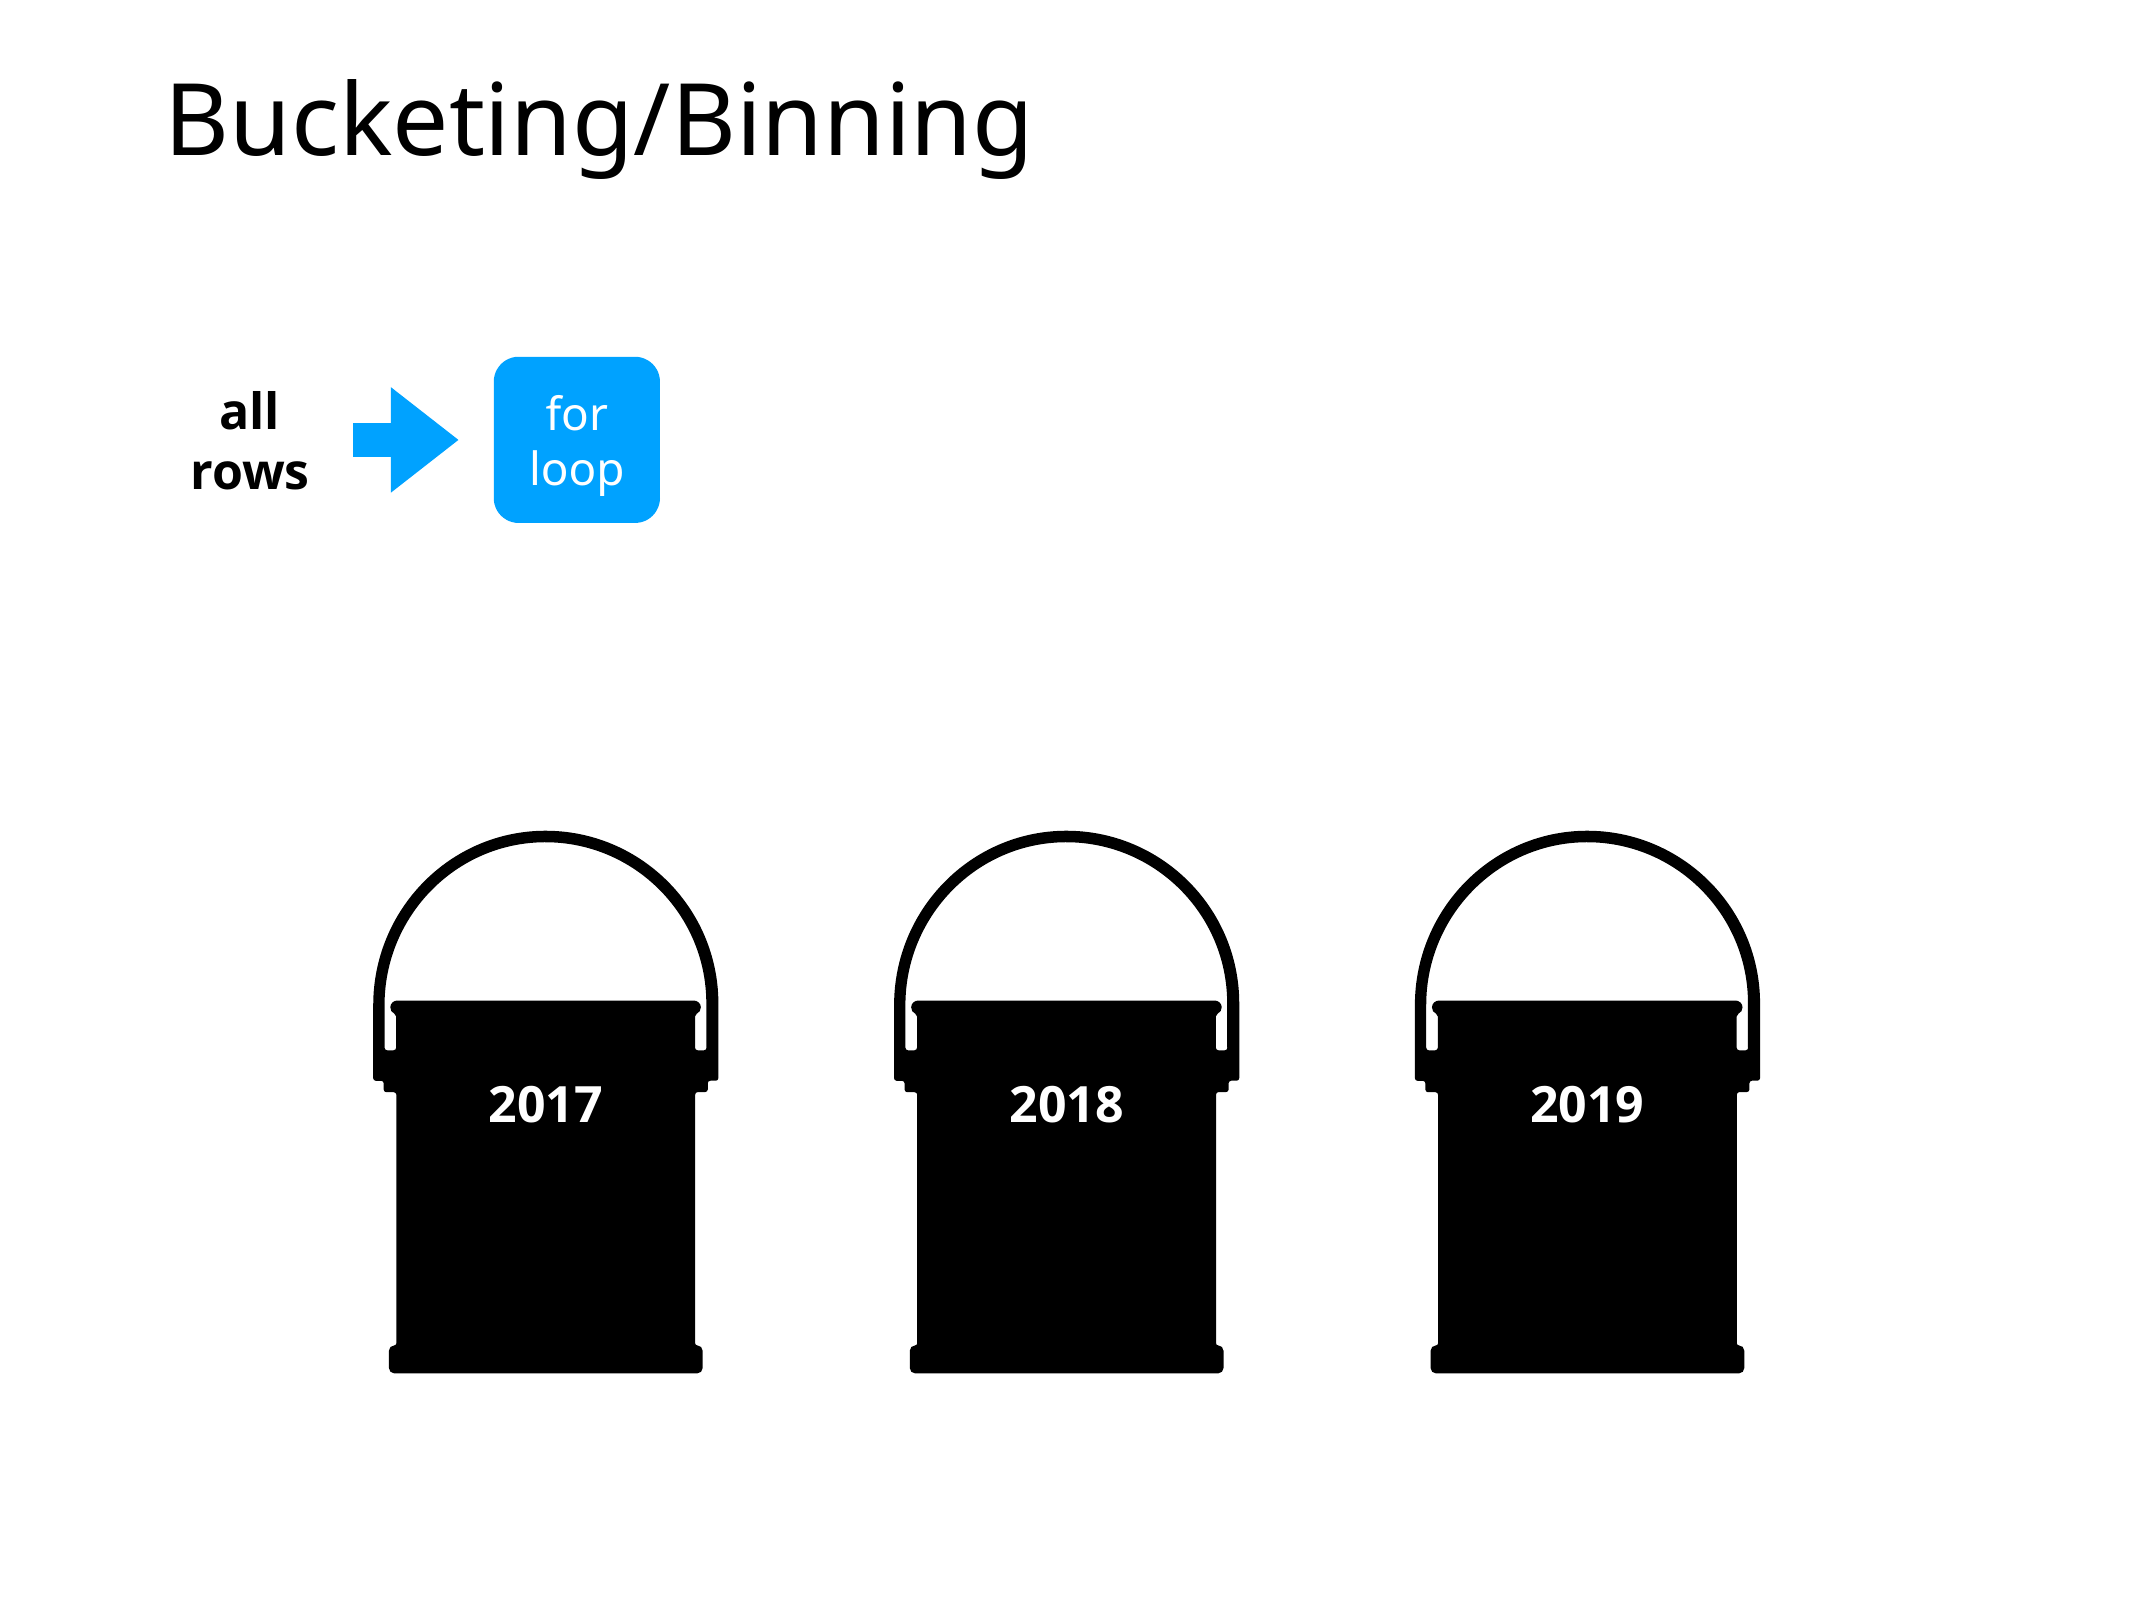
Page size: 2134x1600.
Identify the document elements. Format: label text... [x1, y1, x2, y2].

text_box all rows [181, 371, 319, 509]
text_box for loop [493, 356, 661, 523]
title Bucketing/Binning [155, 41, 1978, 191]
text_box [1414, 830, 1761, 1374]
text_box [372, 830, 719, 1374]
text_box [893, 830, 1240, 1374]
text_box [353, 387, 459, 493]
